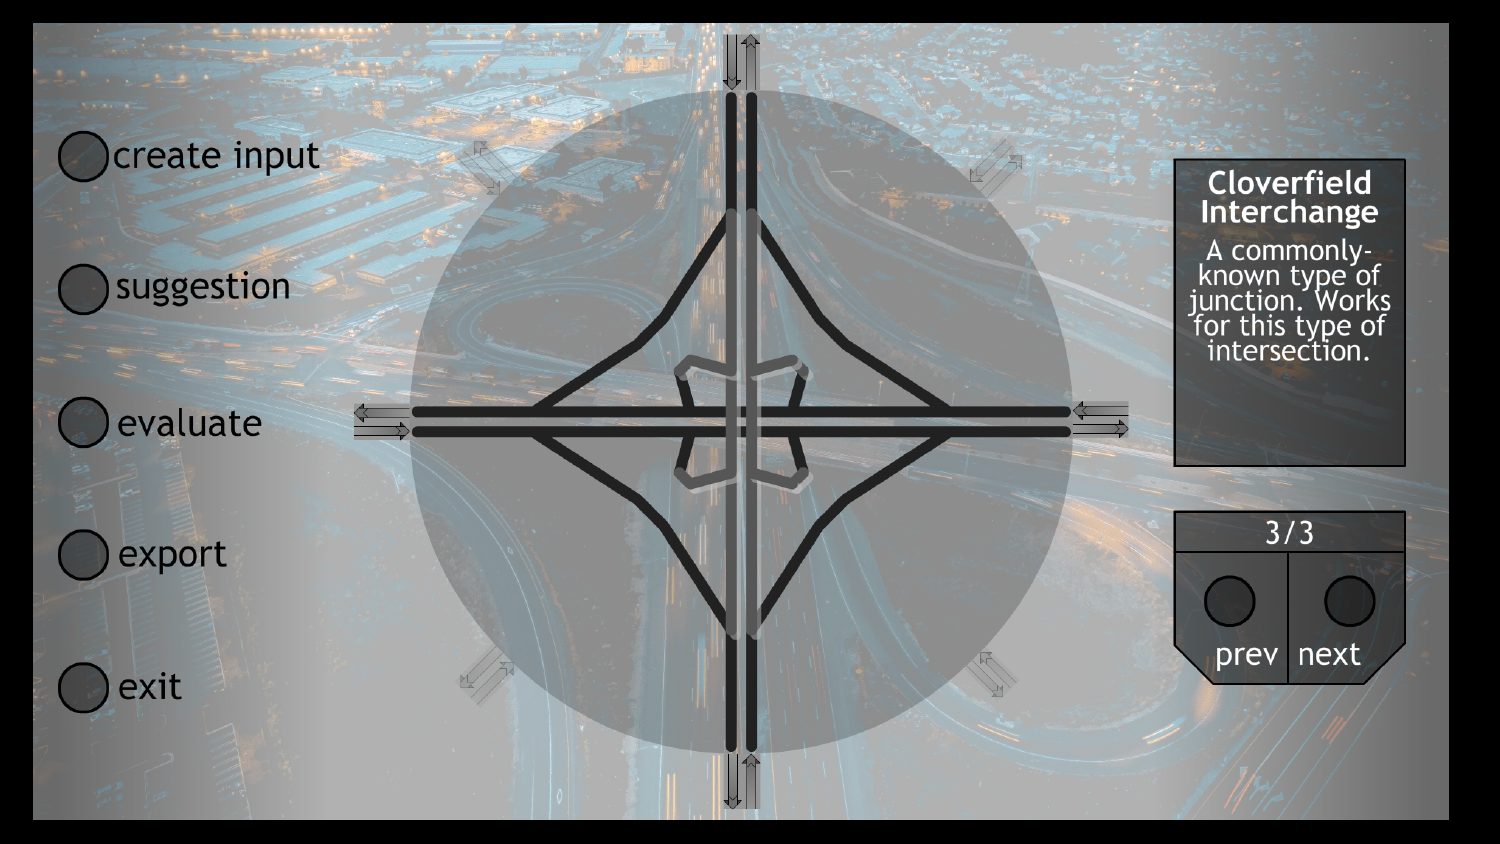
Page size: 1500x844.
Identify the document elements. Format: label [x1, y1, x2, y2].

picture [33, 23, 1450, 821]
